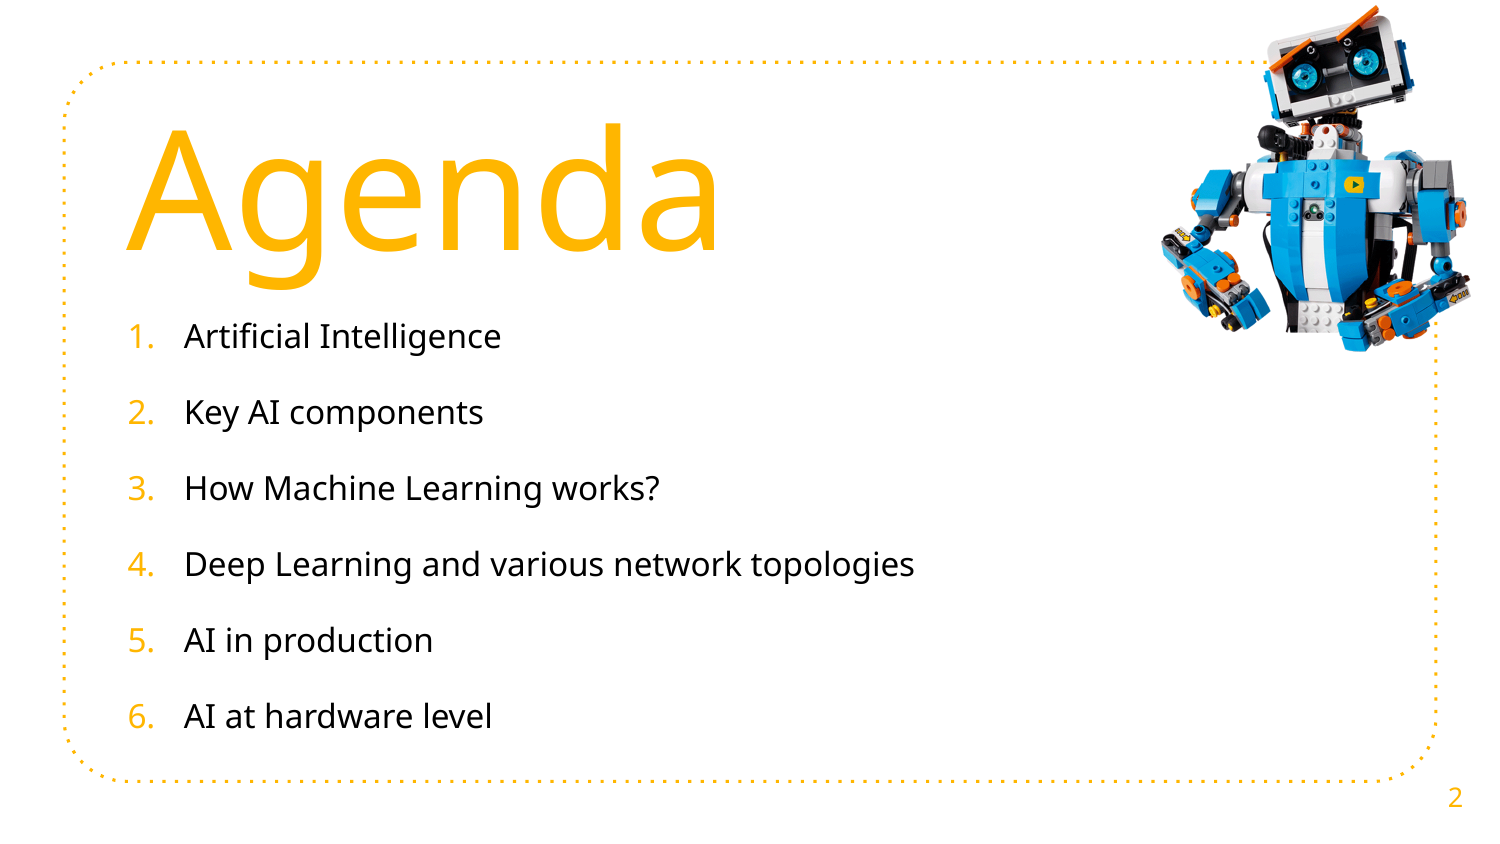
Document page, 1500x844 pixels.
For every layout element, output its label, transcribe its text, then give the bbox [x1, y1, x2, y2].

slide_number 2 [1411, 753, 1500, 844]
subtitle Artificial Intelligence Key AI components How Machine Learning works? Deep Learning and various network topologies AI in production AI at hardware level [112, 303, 1438, 621]
title Agenda [111, 68, 1062, 259]
picture [1067, 0, 1500, 360]
